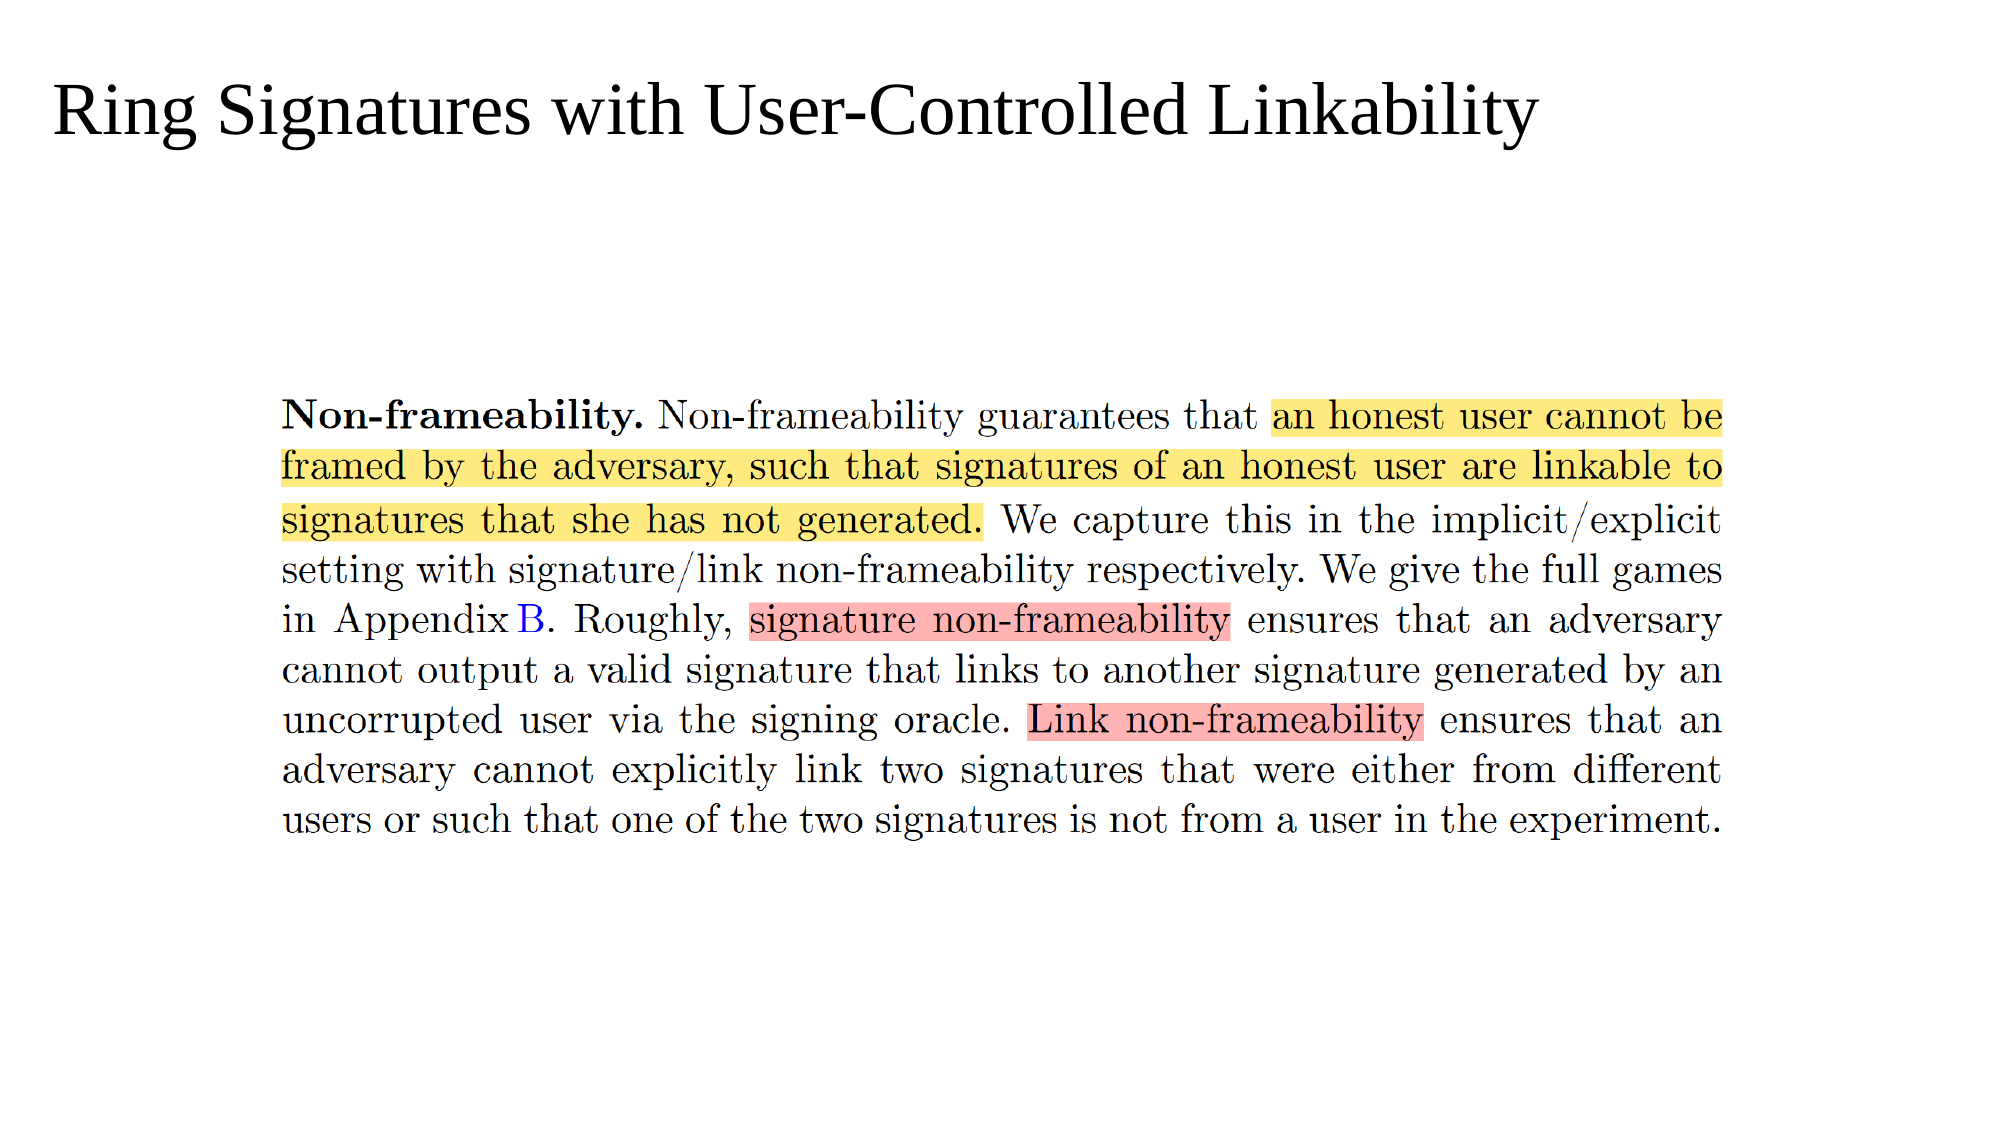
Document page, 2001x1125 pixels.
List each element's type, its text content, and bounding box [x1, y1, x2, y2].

text_box Ring Signatures with User-Controlled Linkability [0, 46, 1809, 175]
picture [267, 385, 1733, 842]
